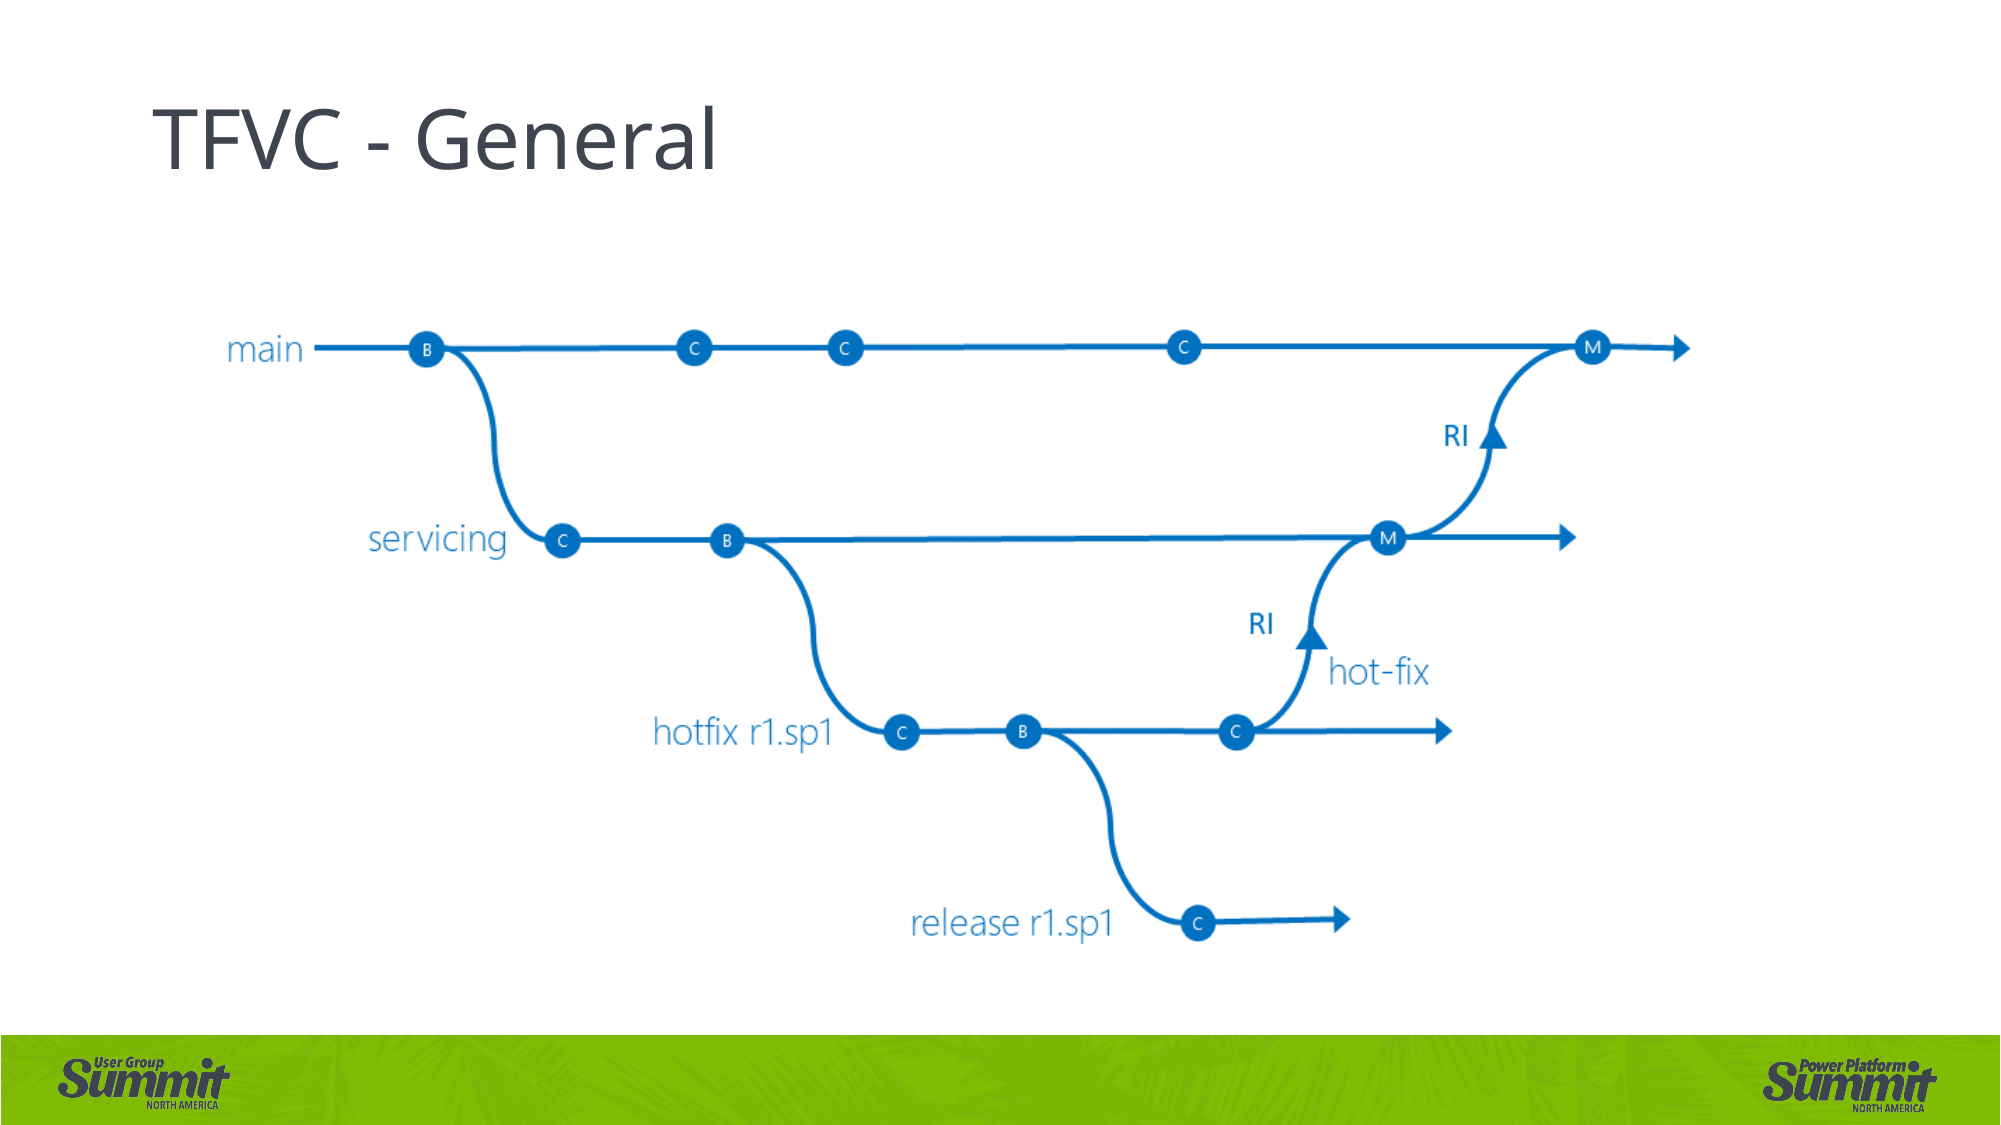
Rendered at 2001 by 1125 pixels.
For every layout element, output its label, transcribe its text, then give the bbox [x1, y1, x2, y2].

title TFVC - General [137, 59, 1863, 225]
picture [103, 289, 1897, 968]
picture [0, 1023, 2000, 1125]
